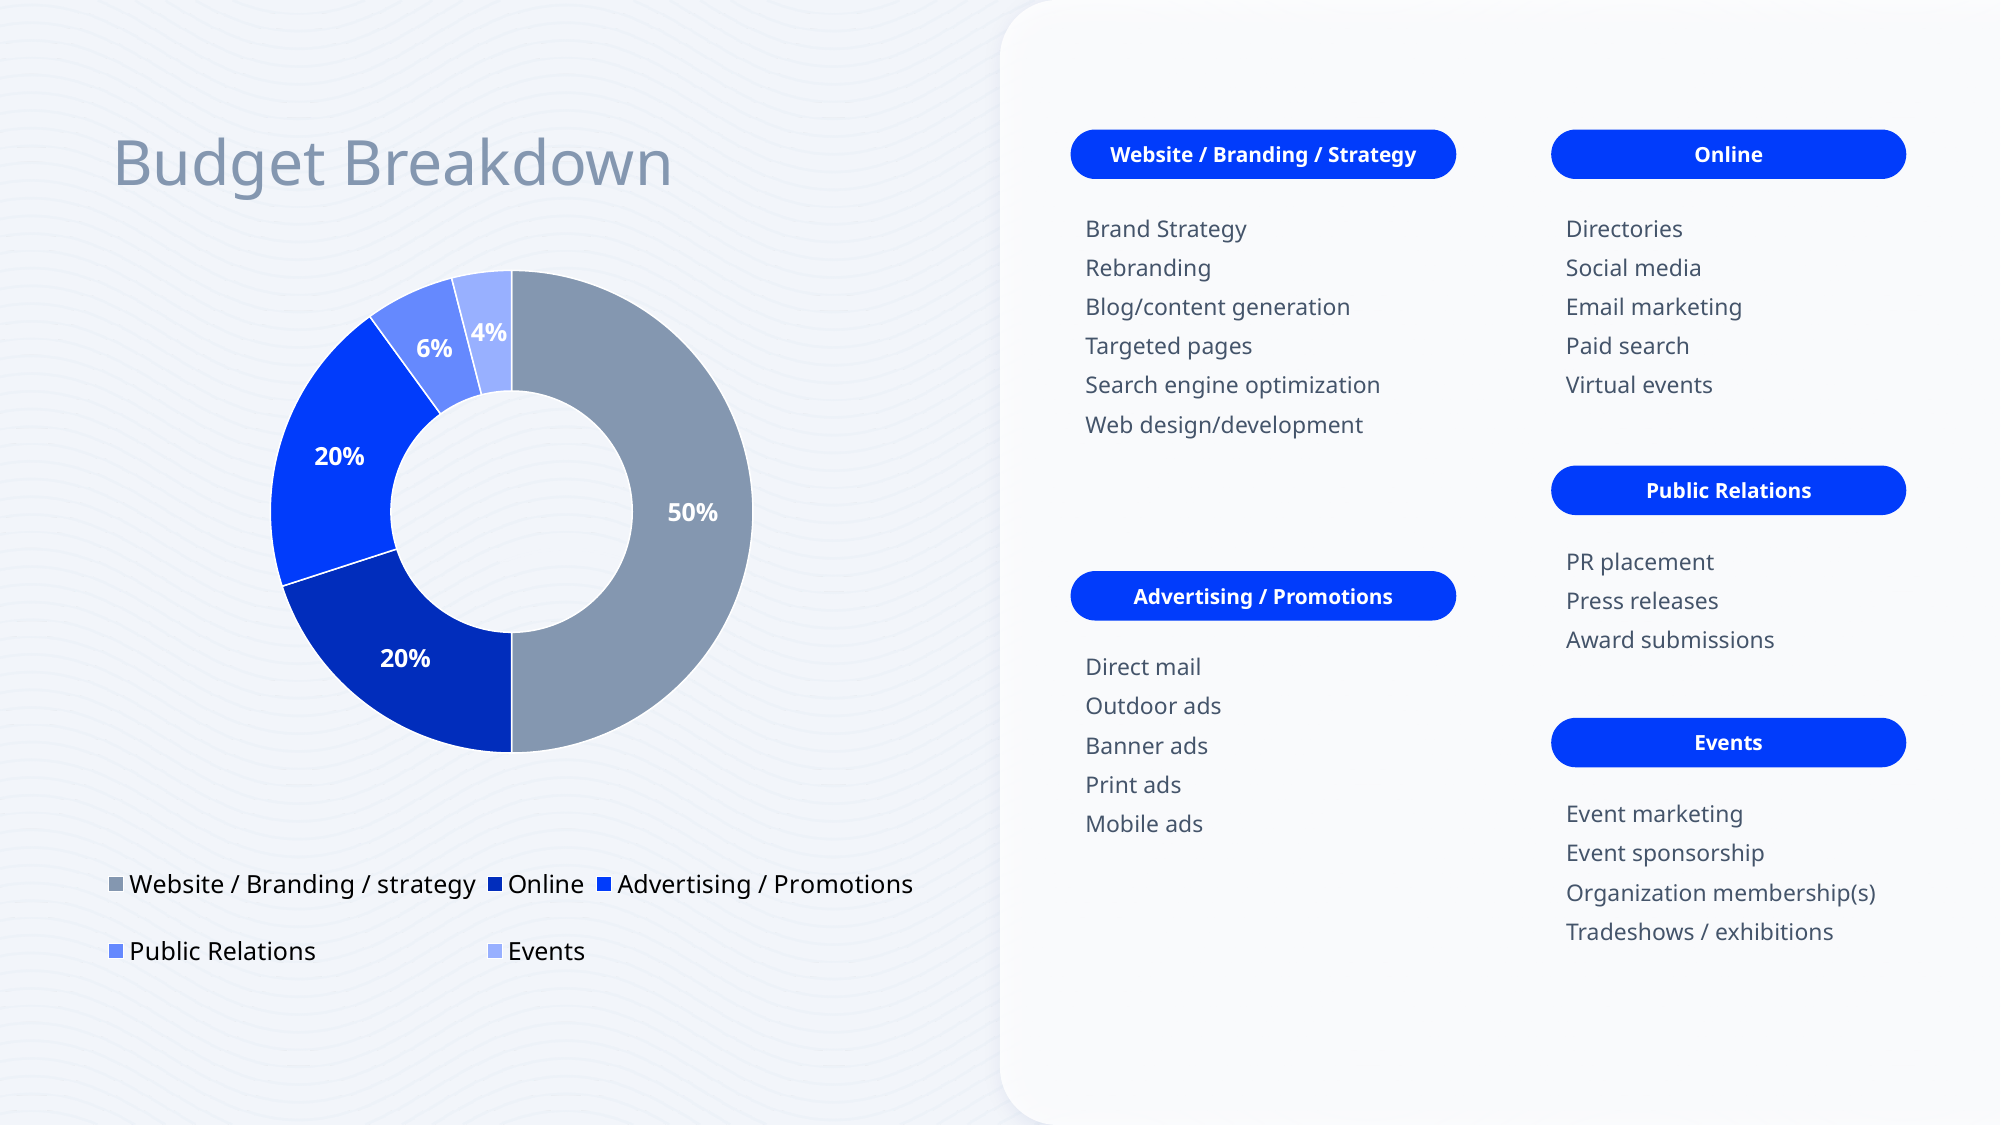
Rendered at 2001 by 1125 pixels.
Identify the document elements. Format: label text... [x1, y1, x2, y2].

text_box Events [1550, 716, 1908, 769]
text_box Online [1550, 128, 1908, 181]
chart [97, 205, 926, 1014]
text_box [999, 0, 2000, 1125]
text_box Event marketing Event sponsorship Organization membership(s) Tradeshows / exhibitions [1551, 786, 1921, 953]
text_box Directories Social media Email marketing Paid search Virtual events [1551, 201, 1843, 406]
text_box Website / Branding / Strategy [1069, 128, 1458, 181]
text_box Advertising / Promotions [1069, 570, 1458, 622]
picture [0, 0, 1047, 1125]
text_box Brand Strategy Rebranding Blog/content generation Targeted pages Search engine optimization Web design/development [1070, 201, 1486, 446]
text_box Public Relations [1550, 464, 1908, 517]
text_box Direct mail Outdoor ads Banner ads Print ads Mobile ads [1070, 639, 1440, 845]
text_box PR placement Press releases Award submissions [1551, 534, 1921, 661]
text_box Budget Breakdown [97, 107, 844, 205]
